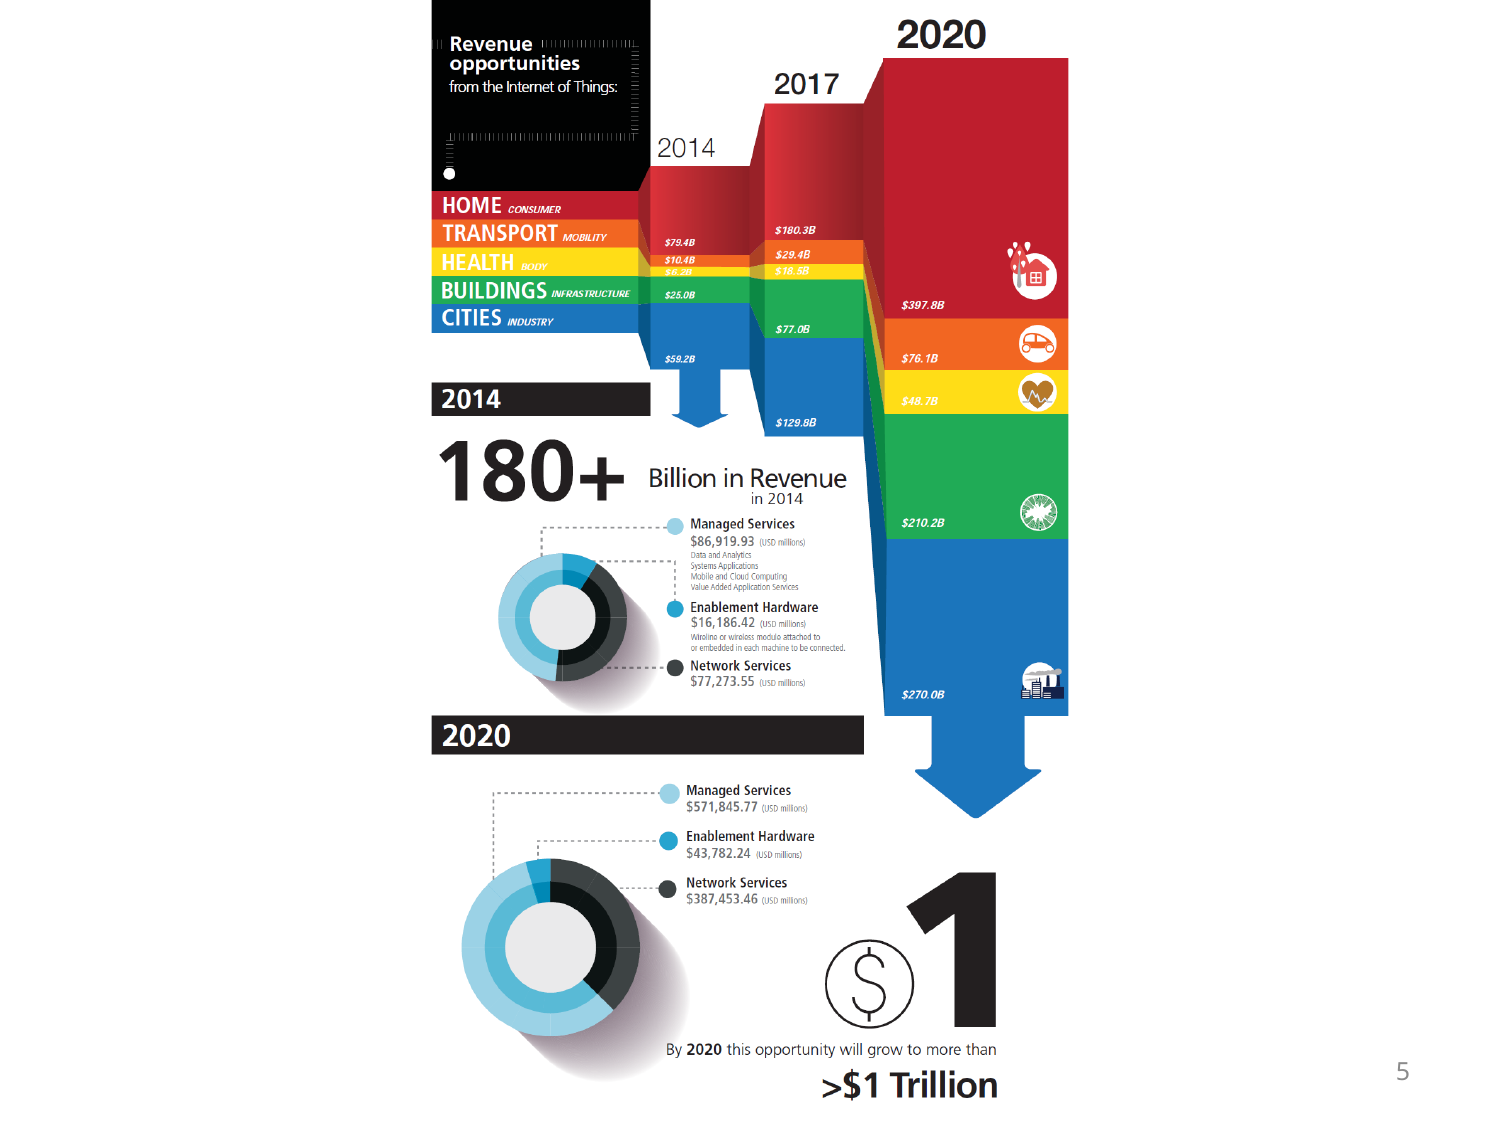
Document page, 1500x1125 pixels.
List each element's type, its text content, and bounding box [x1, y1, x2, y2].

picture [431, 0, 1069, 1125]
slide_number 5 [1074, 1042, 1425, 1103]
